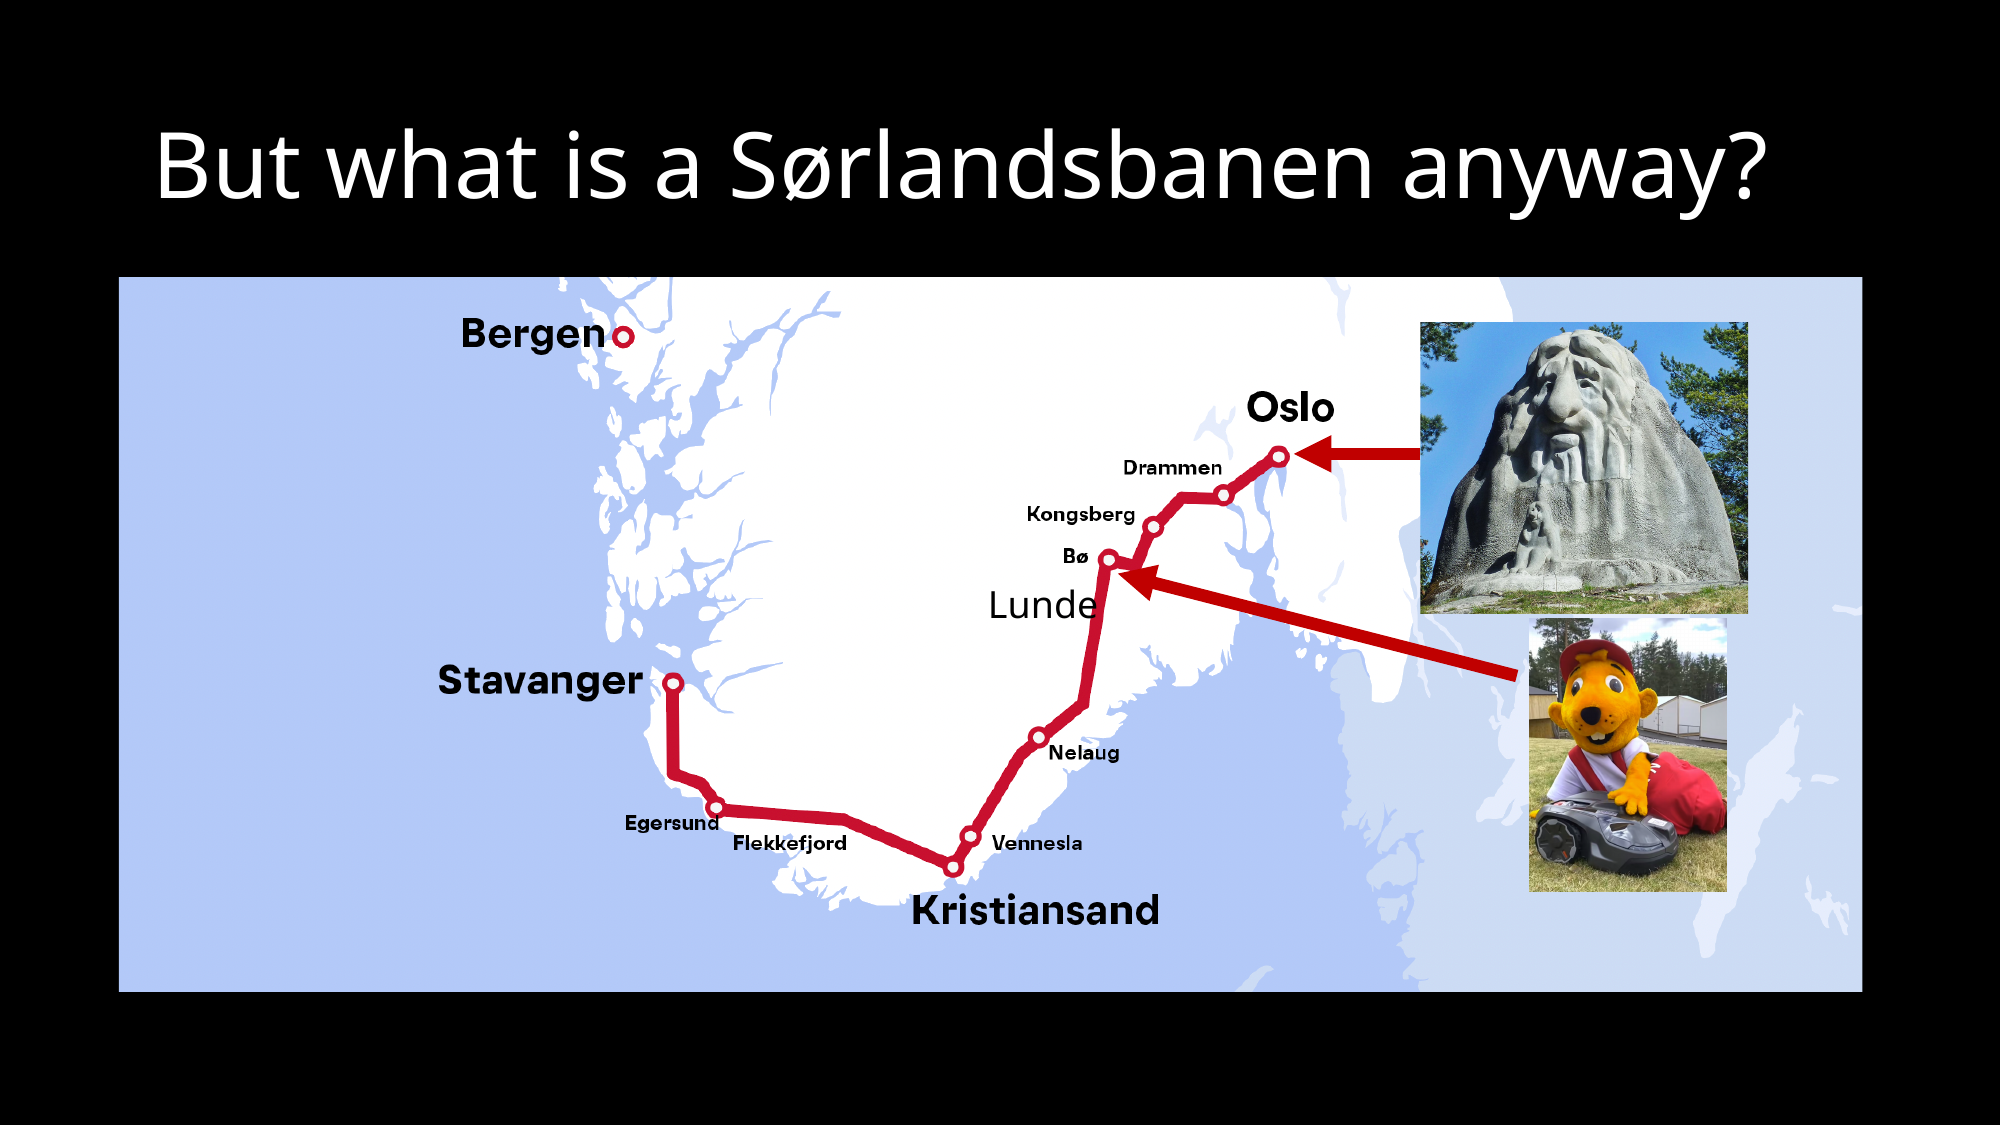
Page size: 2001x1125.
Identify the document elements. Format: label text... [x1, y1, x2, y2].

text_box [1117, 573, 1518, 677]
title But what is a Sørlandsbanen anyway? [137, 59, 1863, 276]
picture [118, 276, 1863, 992]
